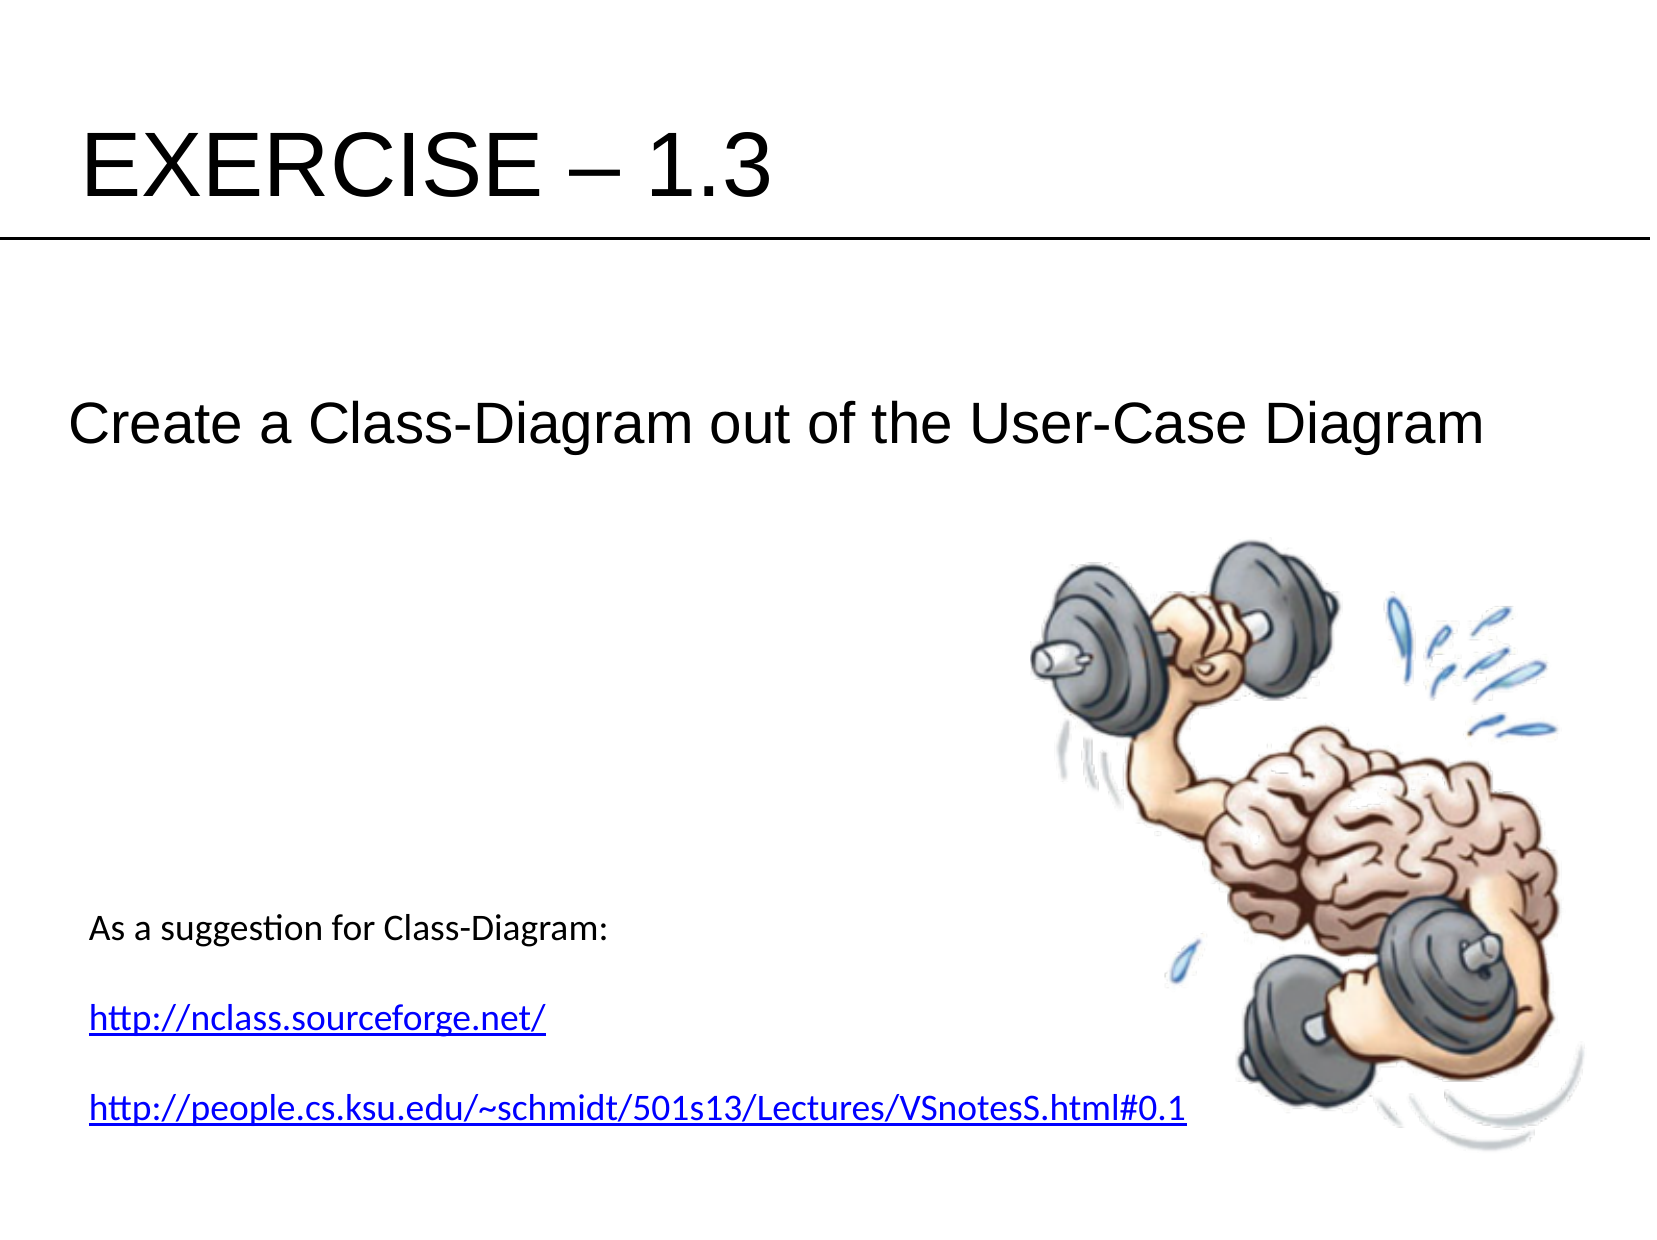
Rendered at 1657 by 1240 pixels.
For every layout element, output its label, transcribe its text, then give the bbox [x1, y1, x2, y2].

text_box As a suggestion for Class-Diagram: http://nclass.sourceforge.net/ http://people.cs.ksu.edu/~schmidt/501s13/Lectures/VSnotesS.html#0.1 [74, 895, 1203, 1226]
text_box Create a Class-Diagram out of the User-Case Diagram [68, 385, 1588, 456]
picture [1030, 531, 1587, 1158]
text_box EXERCISE – 1.3 [80, 105, 1576, 217]
